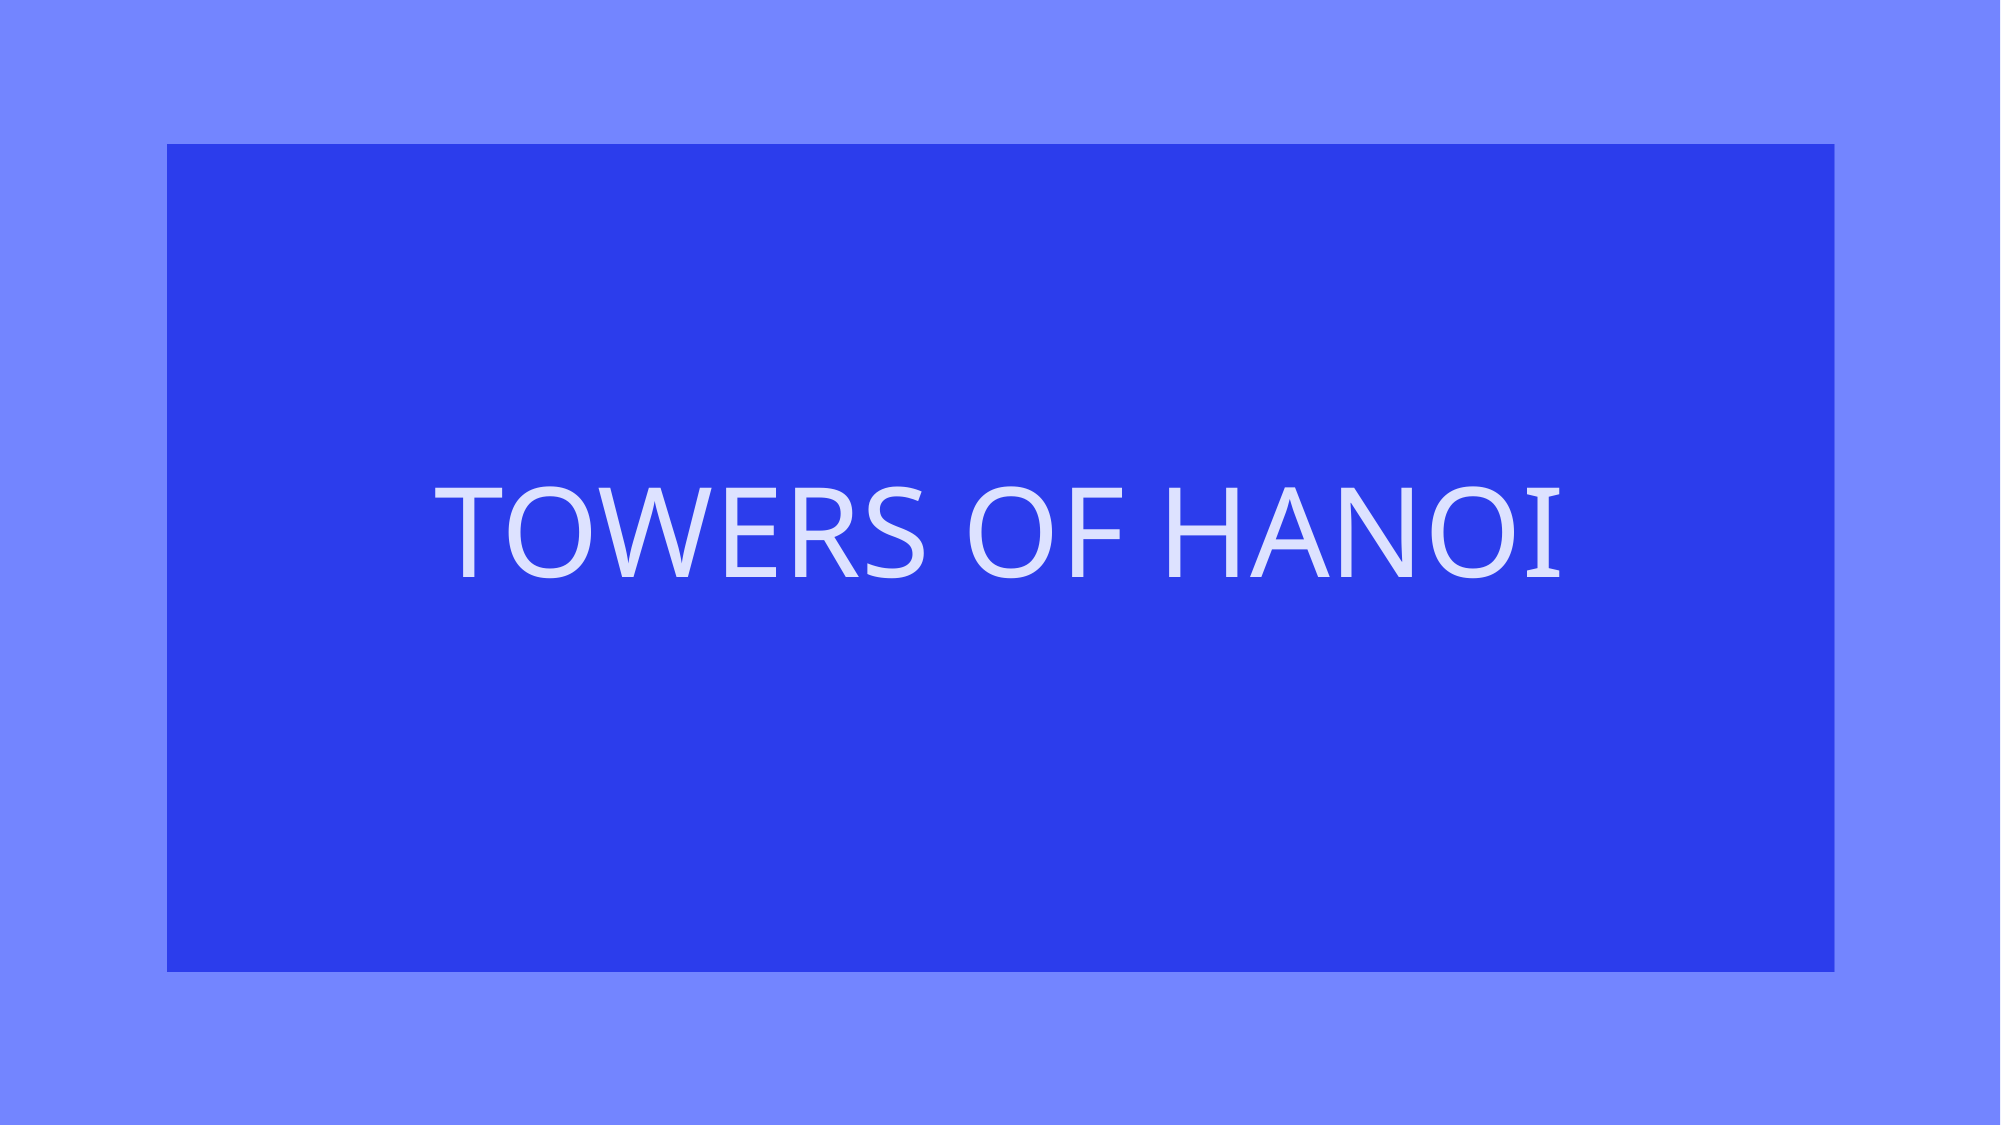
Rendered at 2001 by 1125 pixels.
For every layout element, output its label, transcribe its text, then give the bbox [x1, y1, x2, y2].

text_box TOWERS OF HANOI [170, 462, 1830, 680]
picture [0, 0, 2001, 1125]
